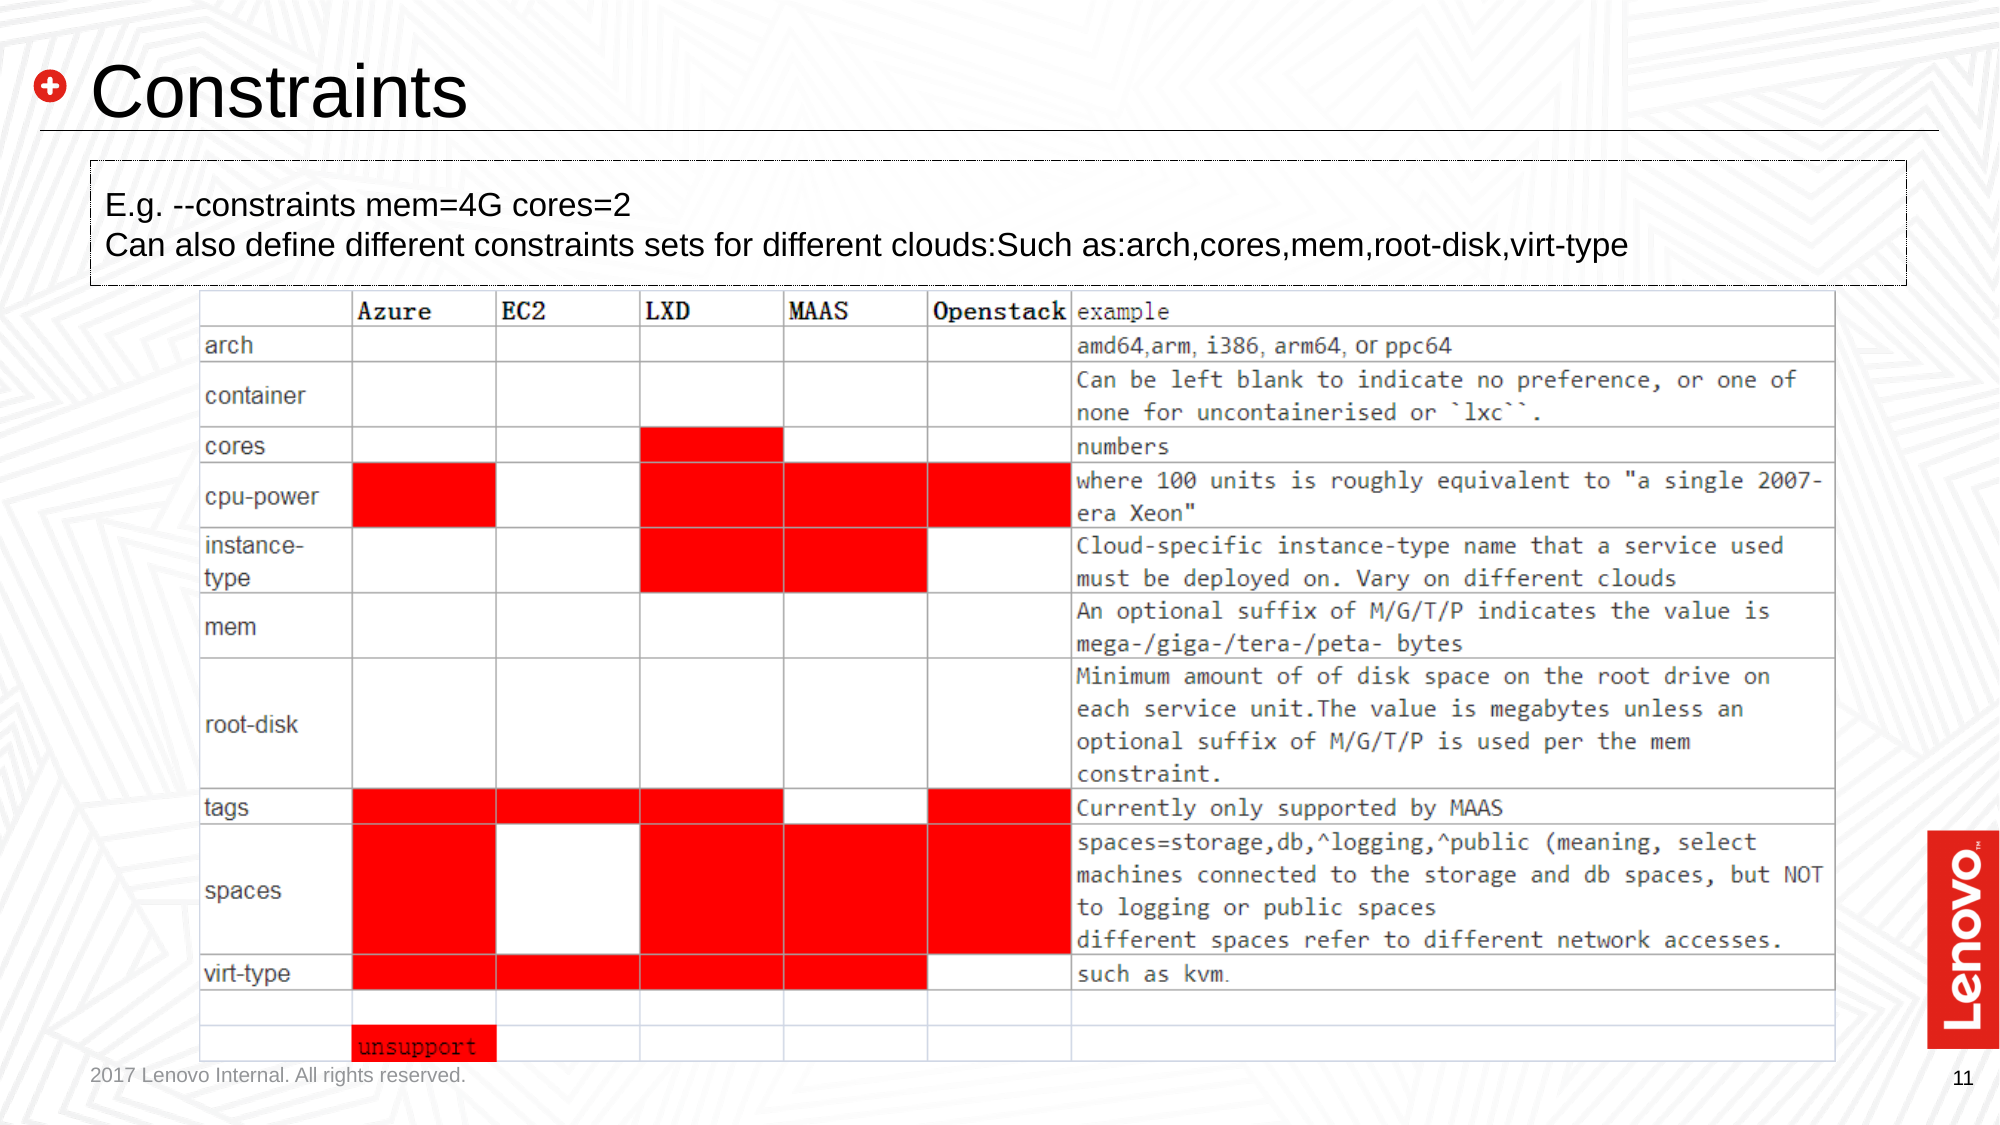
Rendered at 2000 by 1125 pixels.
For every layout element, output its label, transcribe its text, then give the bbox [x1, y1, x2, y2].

text_box E.g. --constraints mem=4G cores=2 Can also define different constraints sets for different clouds:Such as:arch,cores,mem,root-disk,virt-type [88, 159, 1909, 288]
footer 2017 Lenovo Internal. All rights reserved. [90, 1061, 486, 1088]
title Constraints [90, 45, 1907, 129]
picture [0, 0, 2000, 1125]
